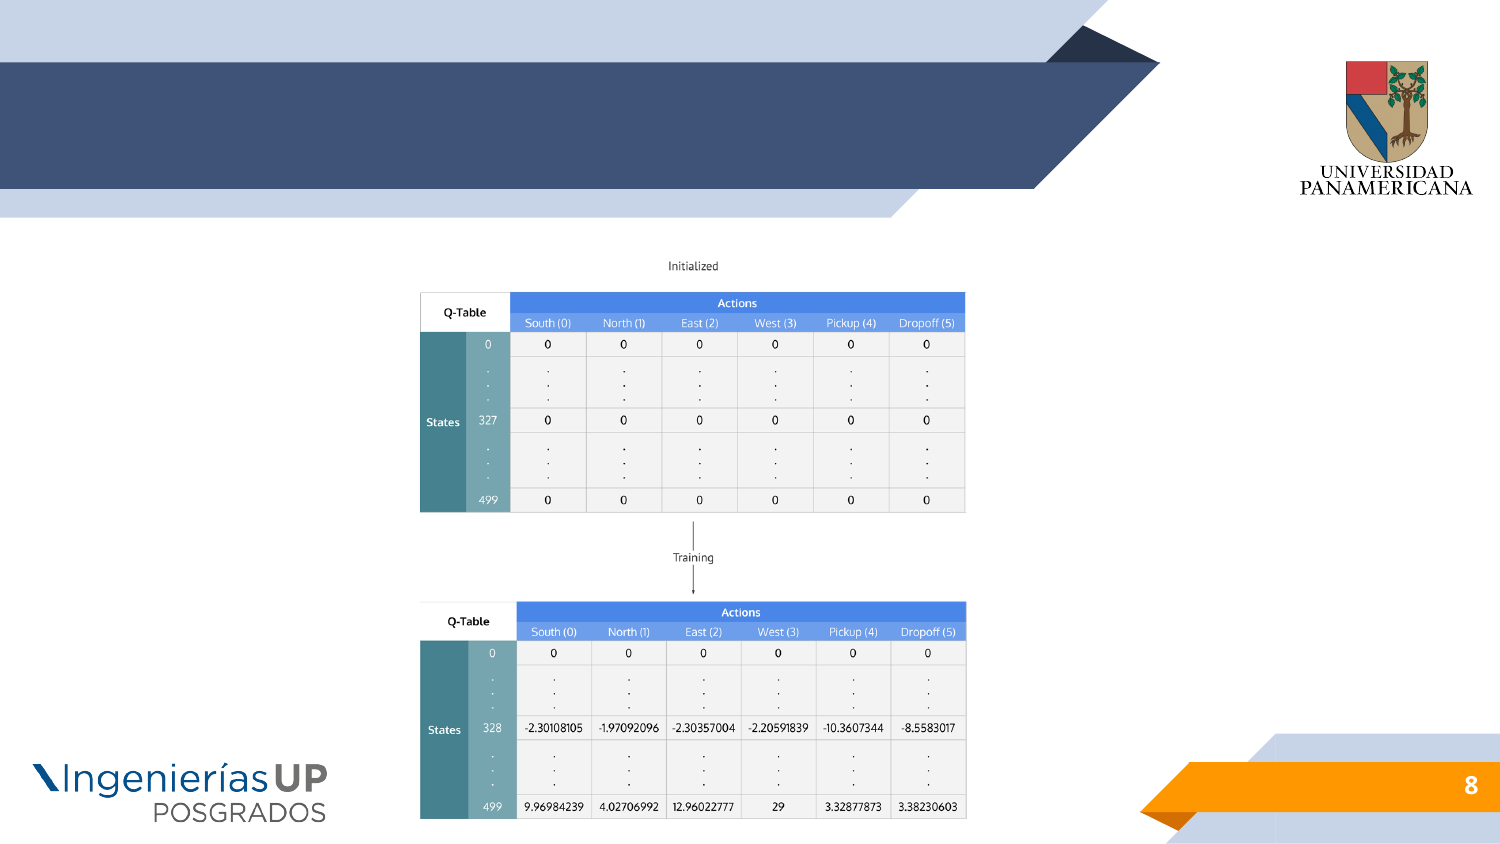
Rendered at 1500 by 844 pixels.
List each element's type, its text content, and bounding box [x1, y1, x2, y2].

picture [405, 247, 981, 833]
picture [15, 737, 344, 844]
picture [1286, 44, 1490, 210]
slide_number 8 [1249, 760, 1494, 813]
